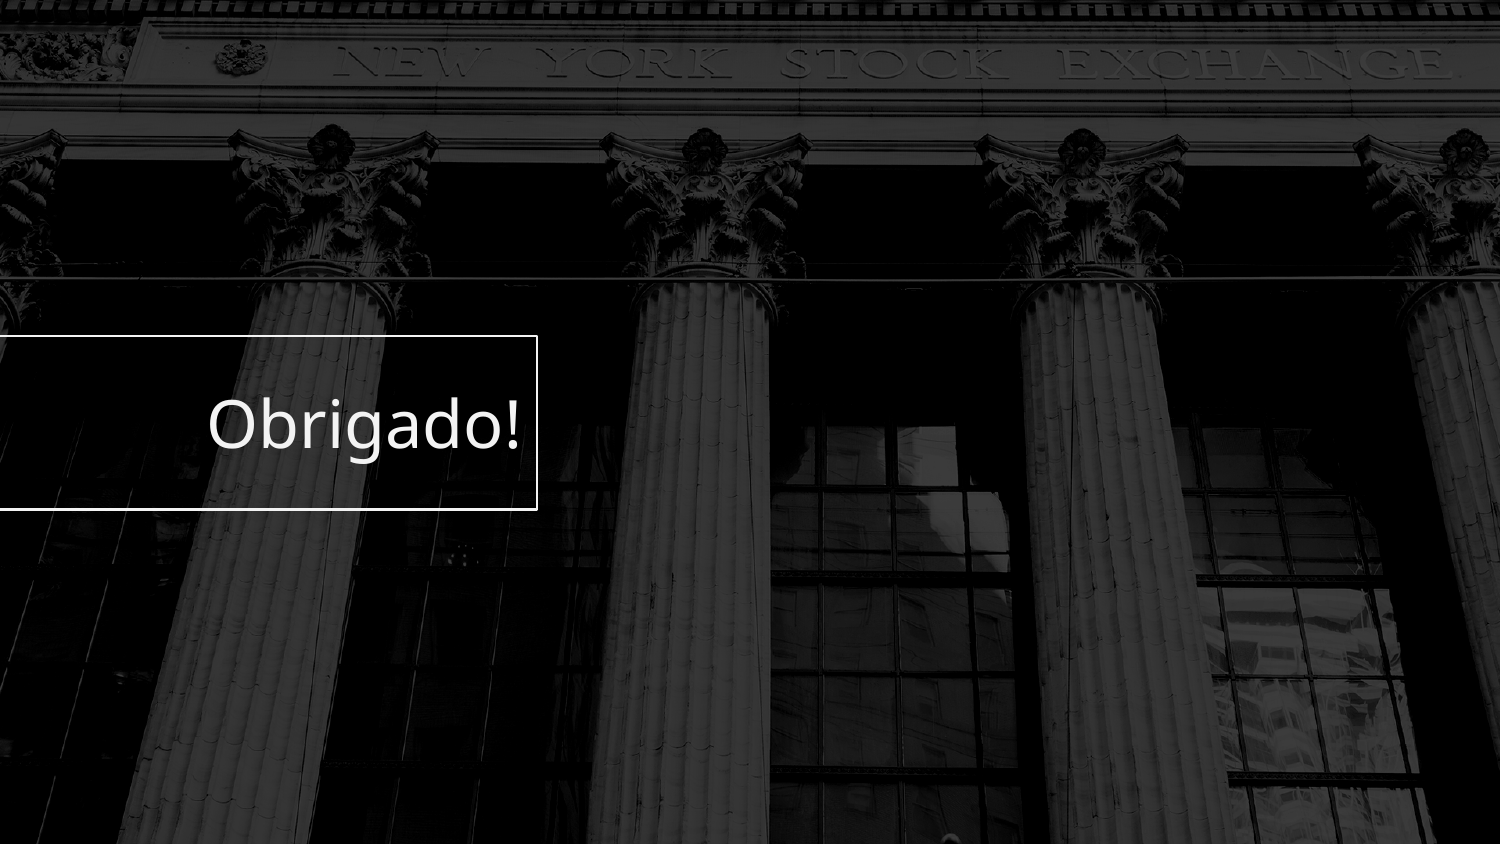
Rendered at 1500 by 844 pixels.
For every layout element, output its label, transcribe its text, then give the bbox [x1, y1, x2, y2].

text_box [0, 335, 538, 510]
text_box Obrigado! [70, 348, 538, 496]
picture [0, 0, 1500, 844]
